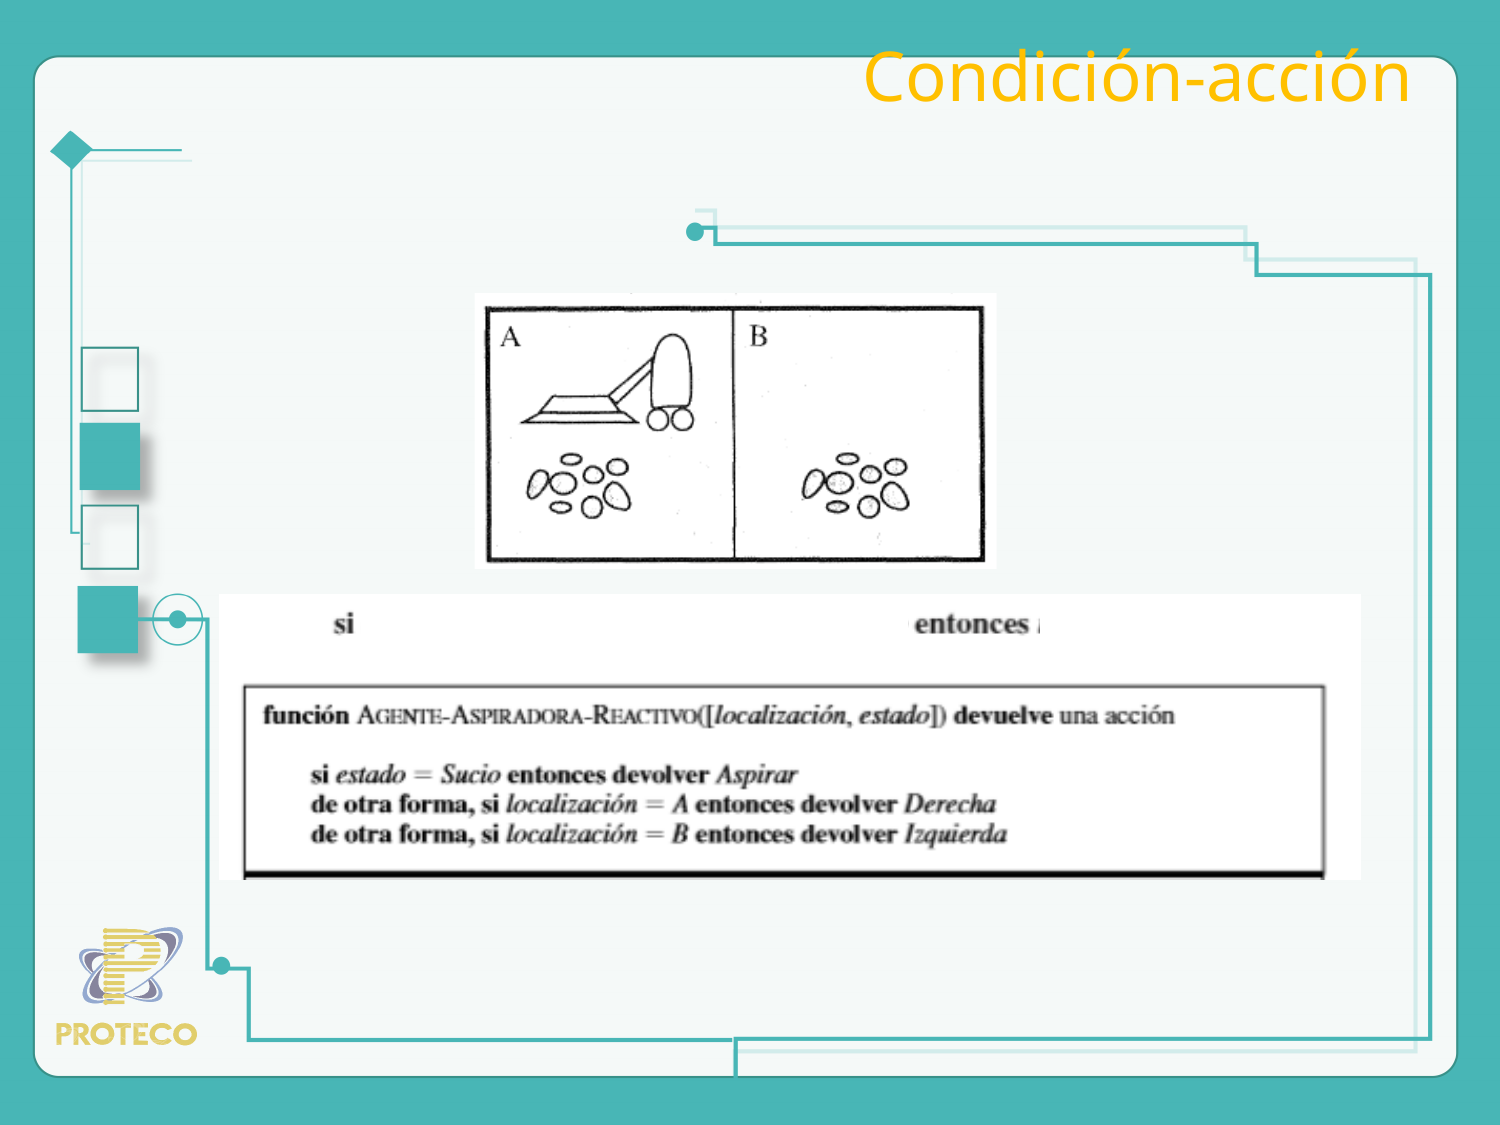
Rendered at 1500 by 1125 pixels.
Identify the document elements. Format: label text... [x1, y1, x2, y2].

title Condición-acción [403, 34, 1428, 187]
picture [0, 0, 1500, 1125]
